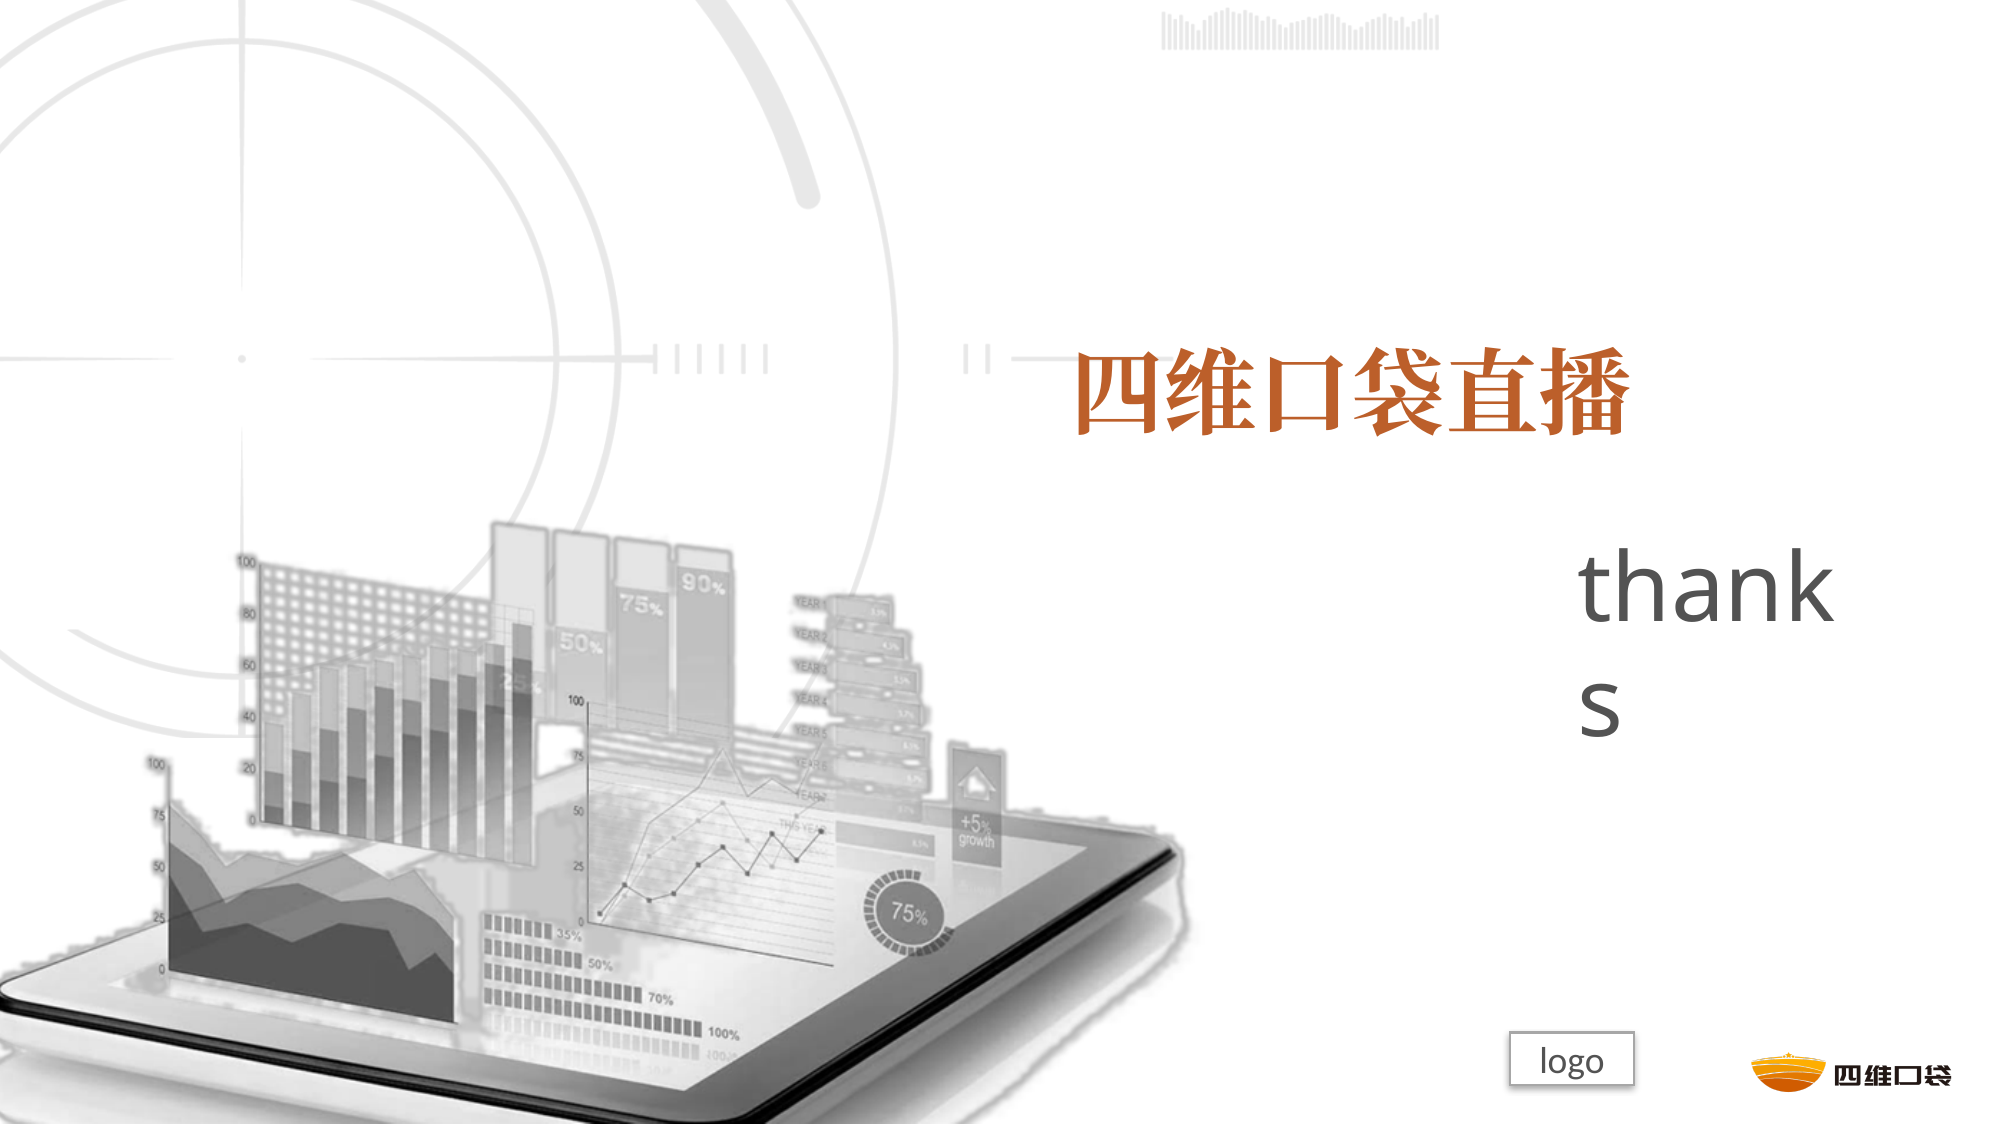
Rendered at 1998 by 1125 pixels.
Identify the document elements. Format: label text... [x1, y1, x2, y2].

picture [0, 515, 1205, 1124]
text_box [1509, 1031, 1635, 1087]
picture [1742, 1046, 1959, 1098]
text_box 四维口袋直播 [1062, 326, 1896, 455]
text_box thanks [1570, 518, 1856, 764]
